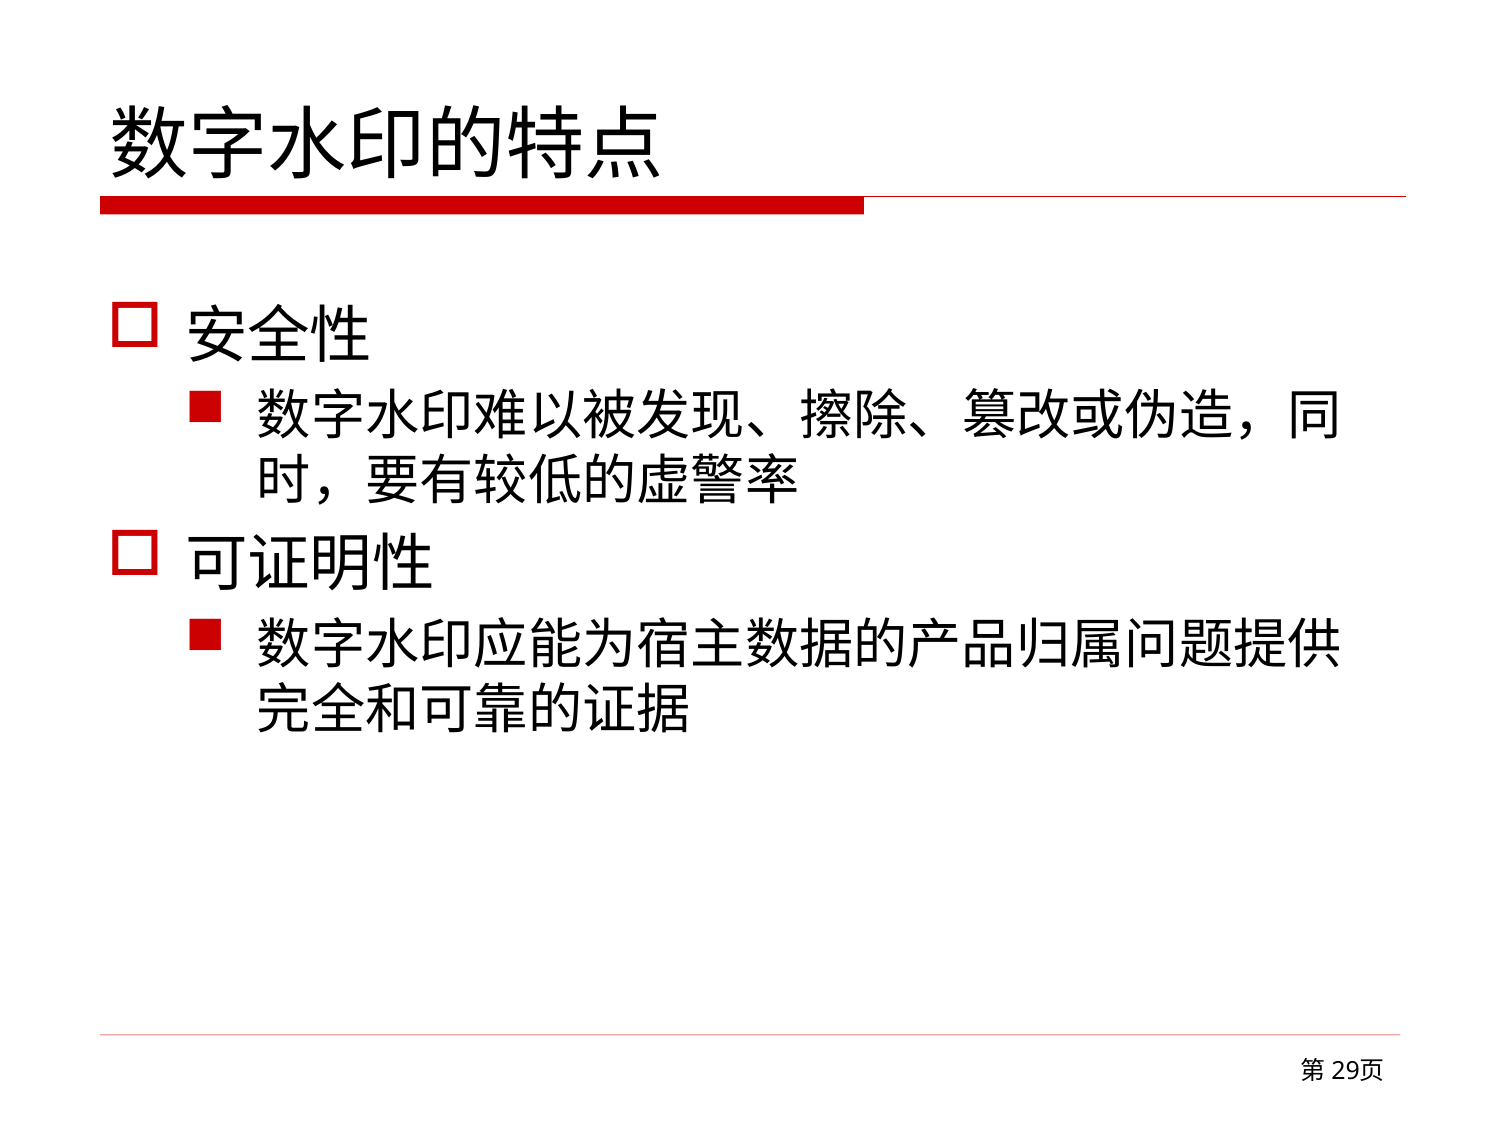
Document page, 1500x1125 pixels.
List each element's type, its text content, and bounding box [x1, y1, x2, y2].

title 数字水印的特点 [94, 50, 1407, 197]
slide_number [1074, 1046, 1401, 1103]
list 安全性 数字水印难以被发现、擦除、篡改或伪造，同时，要有较低的虚警率 可证明性 数字水印应能为宿主数据的产品归属问题提供完全和可靠的证据 [92, 287, 1406, 988]
